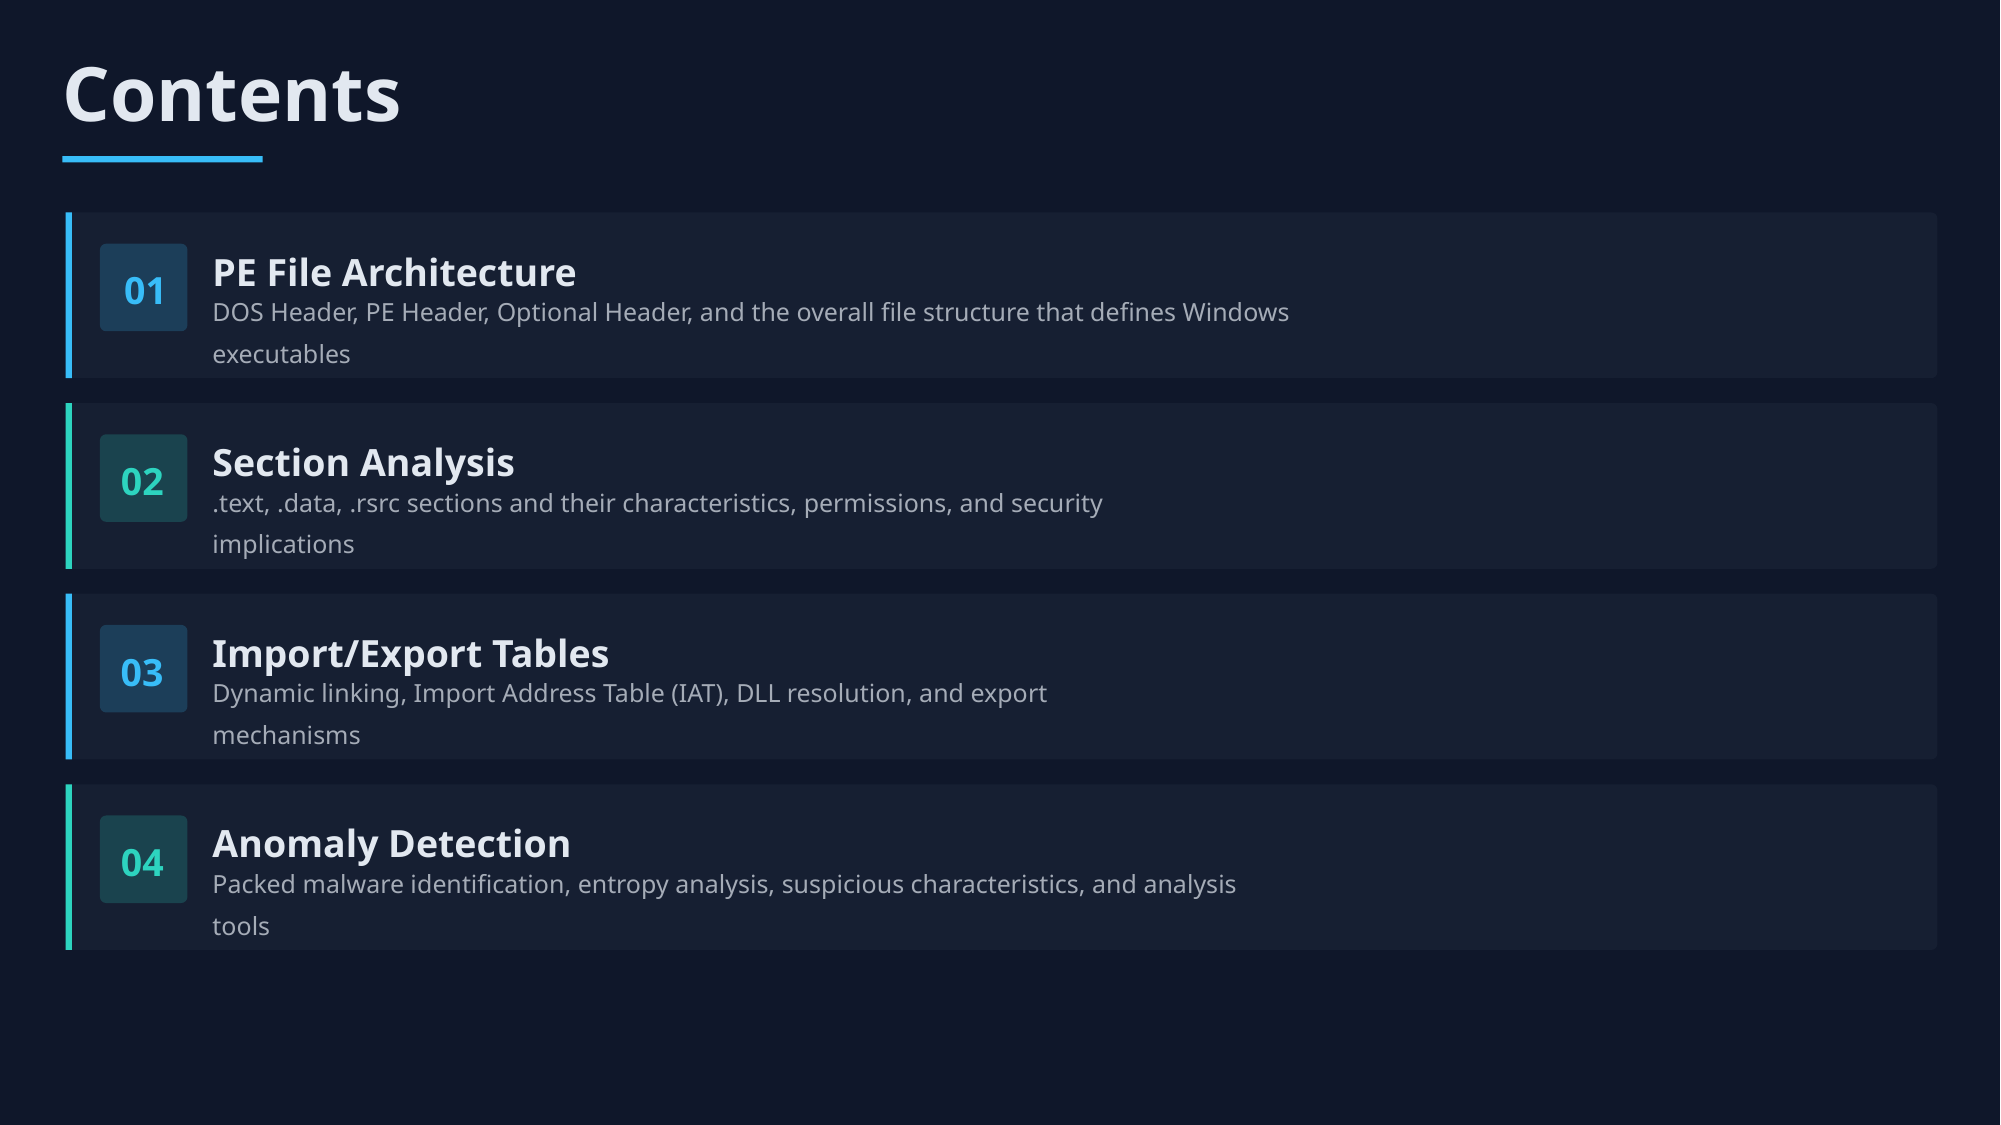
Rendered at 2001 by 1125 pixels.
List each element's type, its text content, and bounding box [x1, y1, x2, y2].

text_box [72, 403, 1938, 569]
text_box Dynamic linking, Import Address Table (IAT), DLL resolution, and export mechanisms [212, 687, 1153, 728]
text_box 01 [124, 262, 183, 313]
text_box [99, 815, 188, 904]
text_box [65, 403, 72, 569]
text_box Contents [62, 62, 1975, 138]
text_box [99, 434, 188, 522]
text_box .text, .data, .rsrc sections and their characteristics, permissions, and security implications [212, 496, 1194, 538]
text_box [65, 593, 72, 760]
text_box [65, 212, 72, 379]
text_box Packed malware identification, entropy analysis, suspicious characteristics, and analysis tools [212, 877, 1246, 919]
text_box [99, 624, 188, 713]
text_box [72, 593, 1938, 760]
text_box [72, 784, 1938, 950]
text_box 03 [120, 643, 185, 694]
text_box [62, 156, 263, 163]
text_box 02 [120, 453, 185, 504]
text_box DOS Header, PE Header, Optional Header, and the overall file structure that defines Windows executables [212, 306, 1375, 347]
text_box PE File Architecture [212, 243, 1382, 294]
text_box 04 [120, 834, 185, 885]
text_box [72, 212, 1938, 379]
text_box Section Analysis [212, 434, 1200, 485]
text_box [65, 784, 72, 950]
text_box Import/Export Tables [212, 624, 1160, 675]
text_box Anomaly Detection [212, 815, 1252, 866]
text_box [99, 243, 188, 332]
